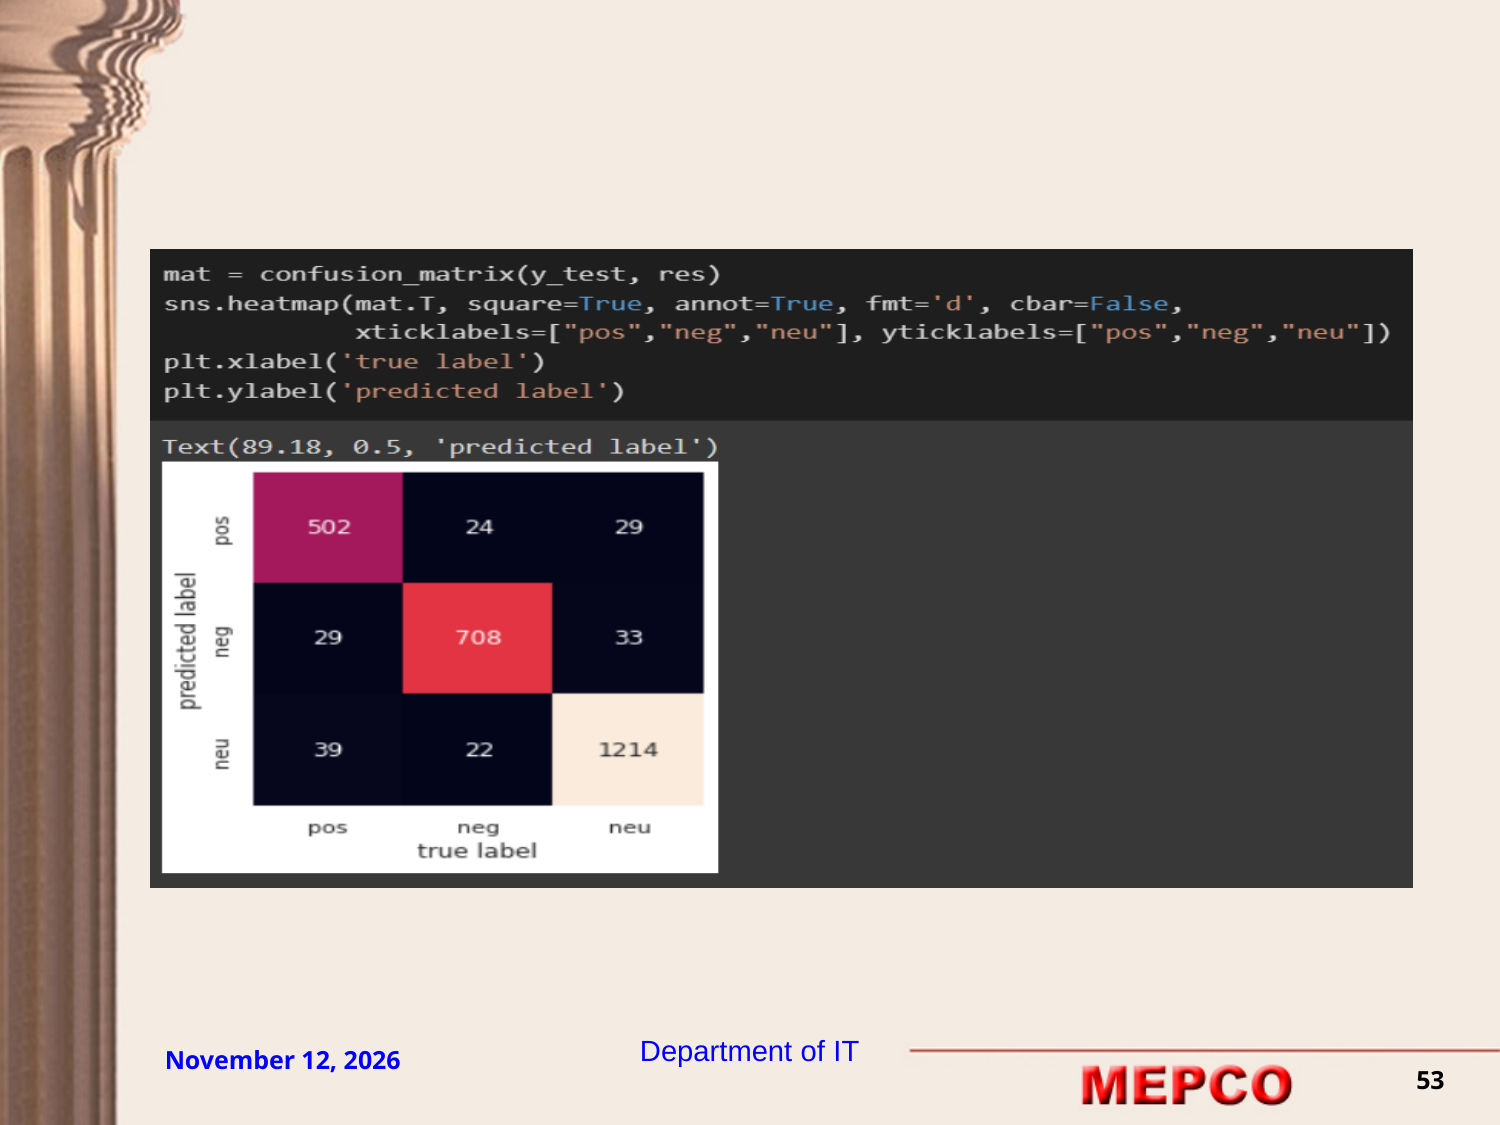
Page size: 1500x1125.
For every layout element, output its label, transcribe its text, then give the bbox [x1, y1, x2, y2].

footer Department of IT [512, 1024, 988, 1101]
picture [0, 0, 1500, 1125]
